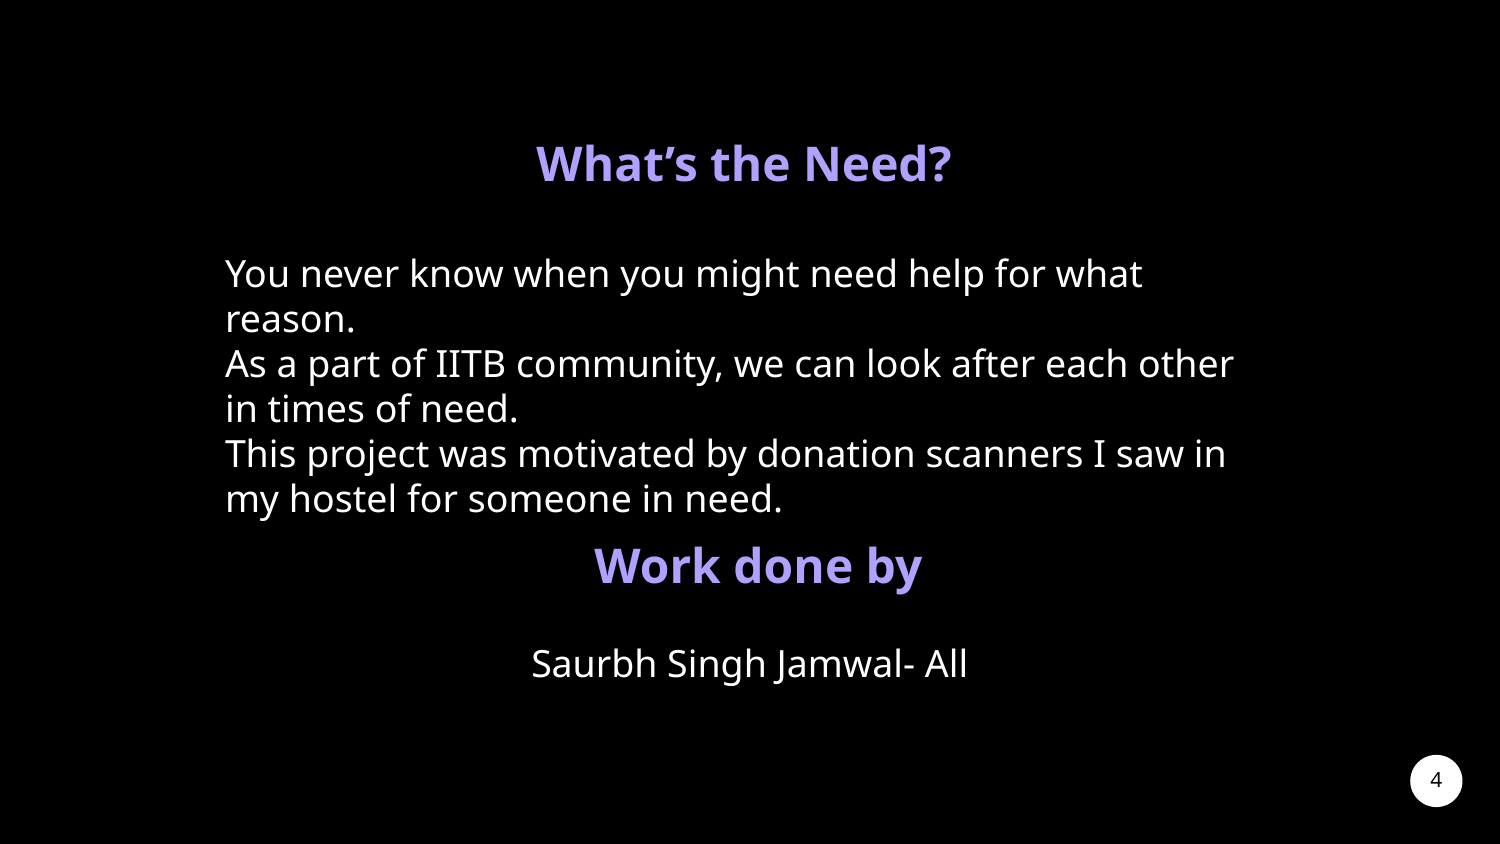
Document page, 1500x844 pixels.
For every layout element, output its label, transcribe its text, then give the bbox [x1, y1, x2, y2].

slide_number ‹#› [1391, 748, 1482, 814]
text_box Work done by [579, 521, 942, 609]
text_box What’s the Need? [521, 118, 979, 207]
text_box Saurbh Singh Jamwal- All [174, 624, 1326, 700]
text_box You never know when you might need help for what reason. As a part of IITB community, we can look after each other in times of need. This project was motivated by donation scanners I saw in my hostel for someone in need. [209, 235, 1290, 536]
